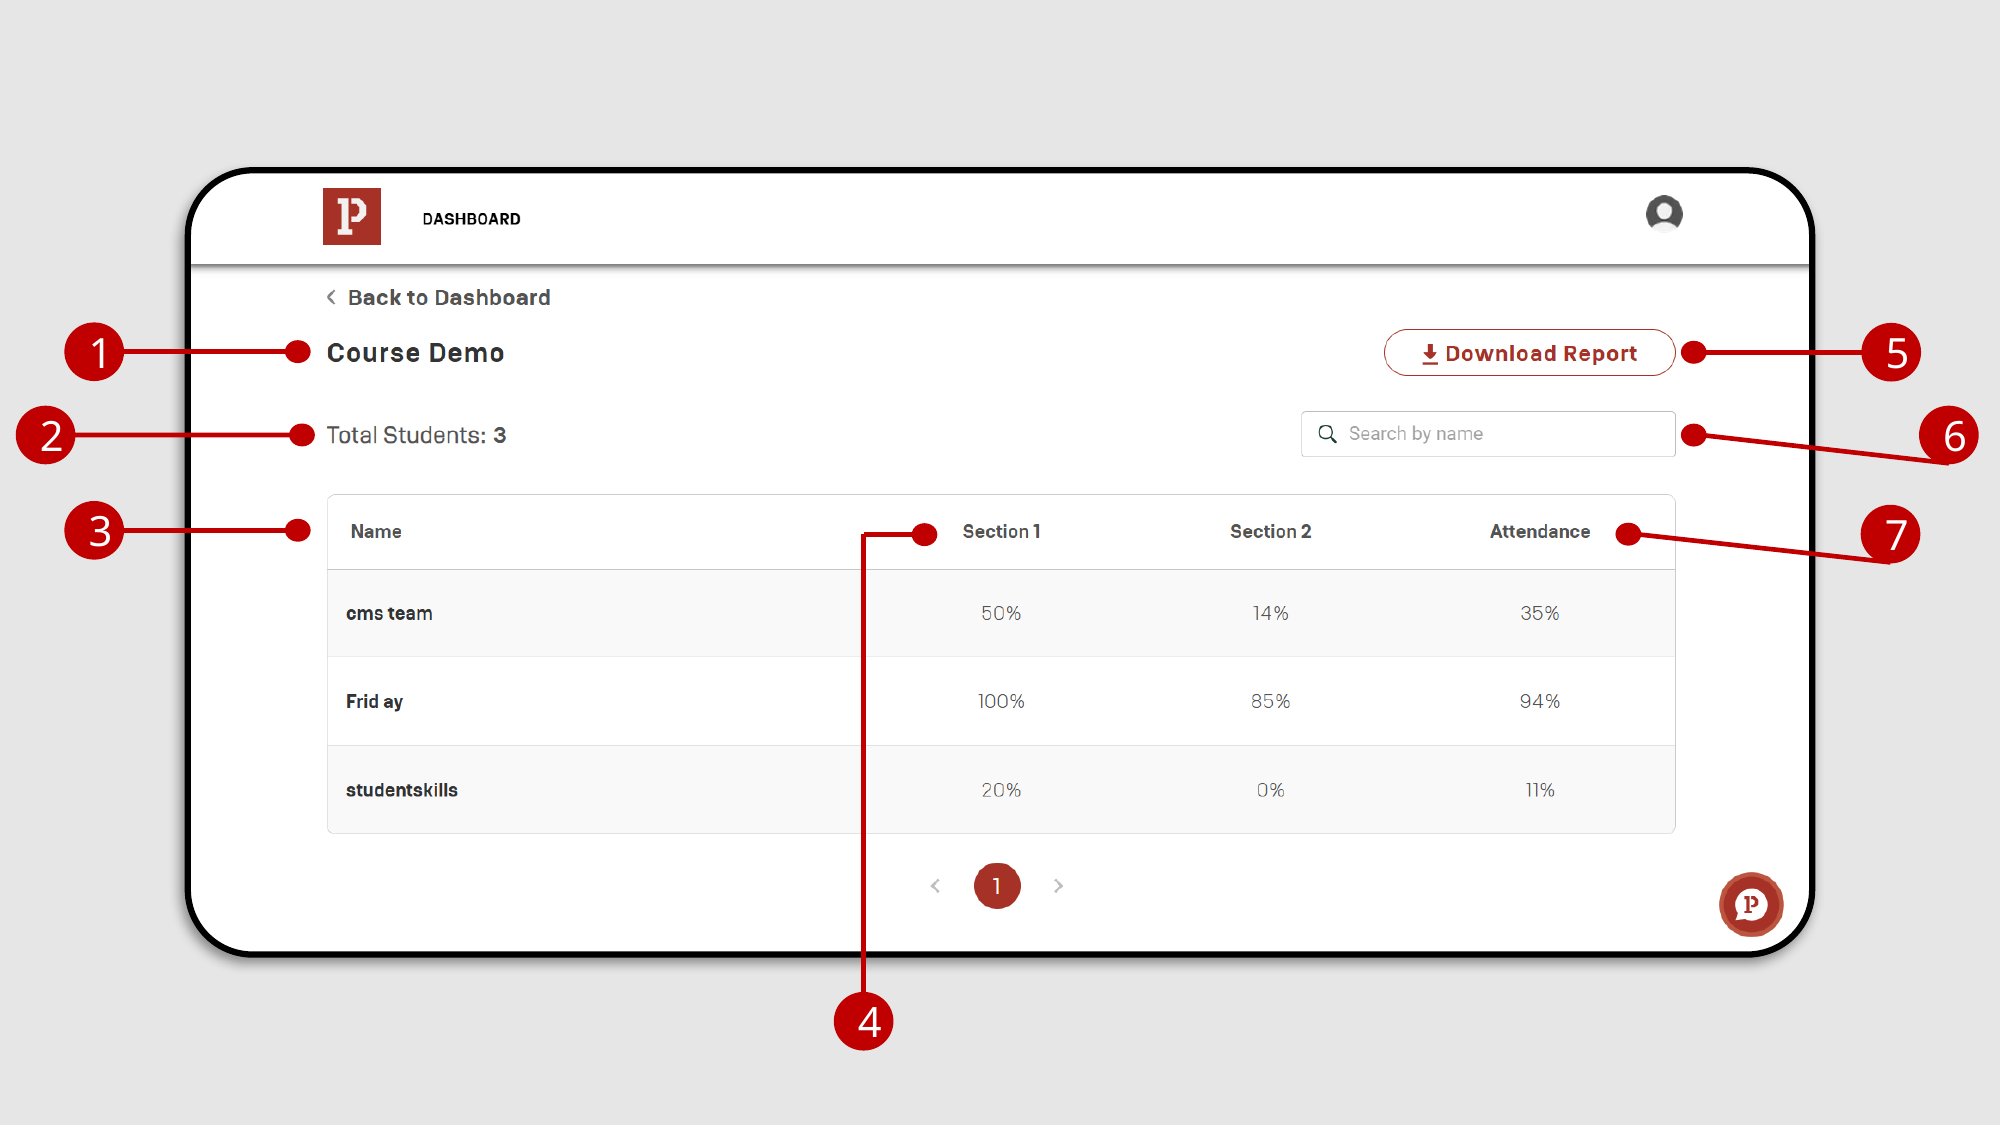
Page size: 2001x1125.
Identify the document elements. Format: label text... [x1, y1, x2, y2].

text_box 7 [1860, 504, 1921, 564]
picture [187, 170, 1813, 955]
text_box 3 [64, 500, 125, 560]
text_box 1 [64, 322, 125, 382]
text_box 6 [1919, 405, 1979, 465]
text_box 4 [833, 992, 894, 1051]
text_box 5 [1861, 322, 1922, 382]
text_box 2 [15, 405, 76, 465]
